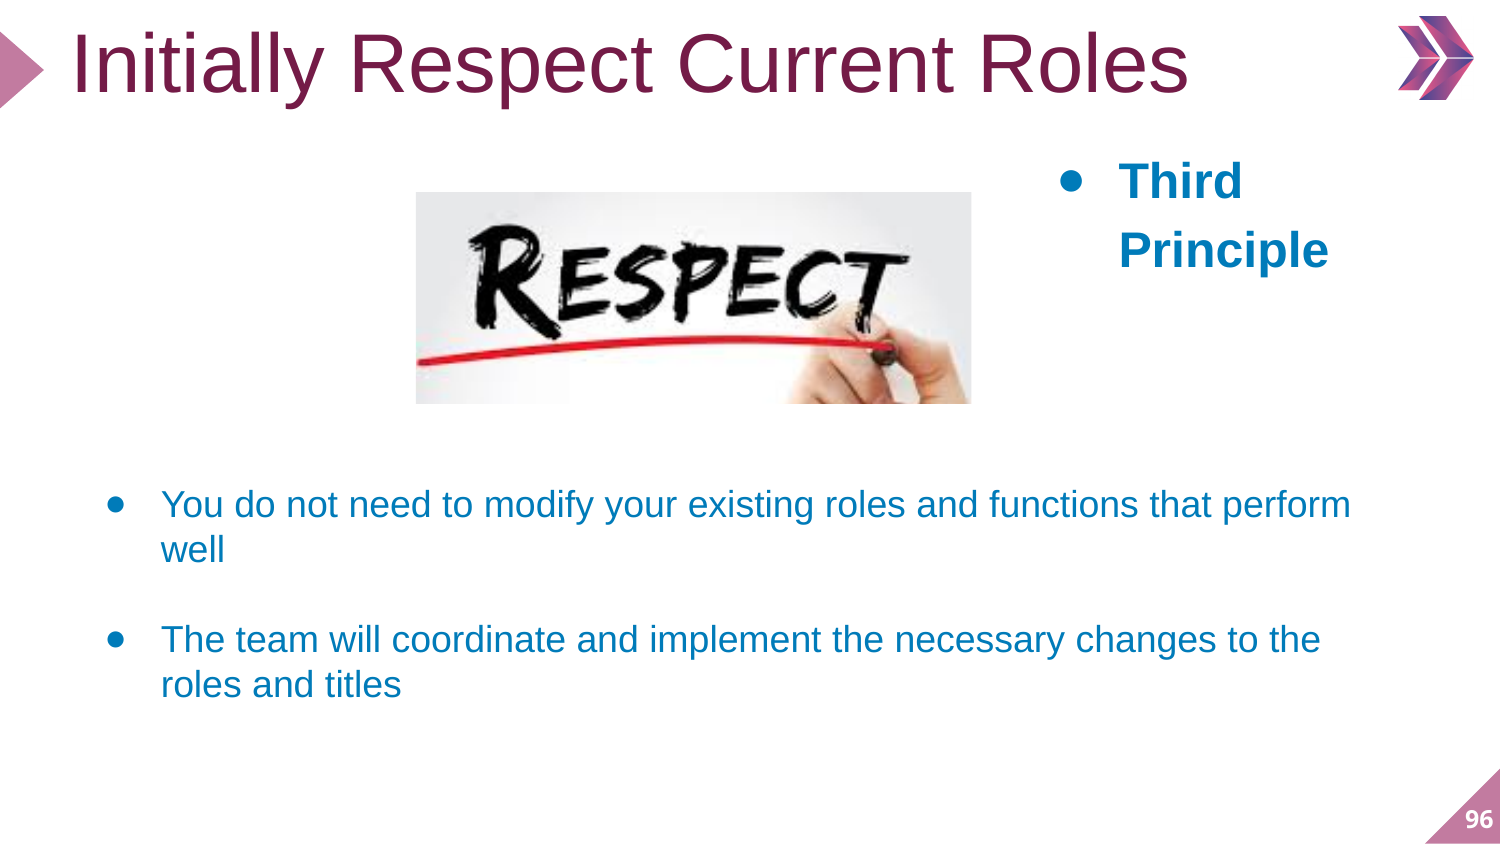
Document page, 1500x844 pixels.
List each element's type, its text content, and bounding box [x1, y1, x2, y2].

text_box Initially Respect Current Roles [70, 28, 1369, 132]
slide_number 96 [1418, 760, 1494, 838]
picture [415, 192, 972, 404]
text_box Third Principle [1028, 124, 1348, 279]
text_box You do not need to modify your existing roles and functions that perform well The team will coordinate and implement the necessary changes to the roles and titles [70, 464, 1419, 774]
picture [1398, 16, 1474, 100]
